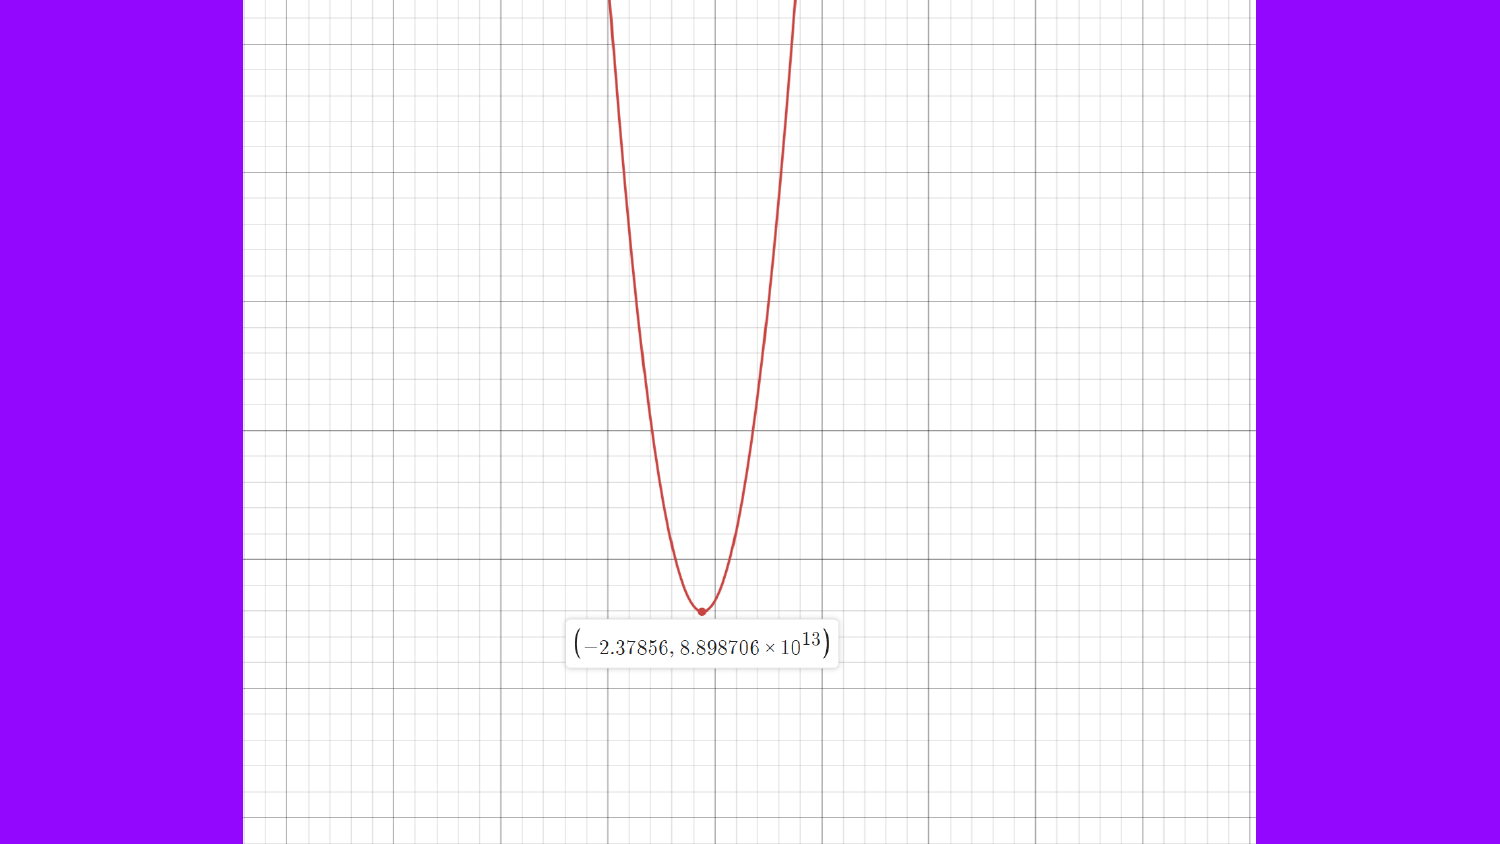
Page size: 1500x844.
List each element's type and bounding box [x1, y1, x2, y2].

picture [243, 0, 1257, 844]
